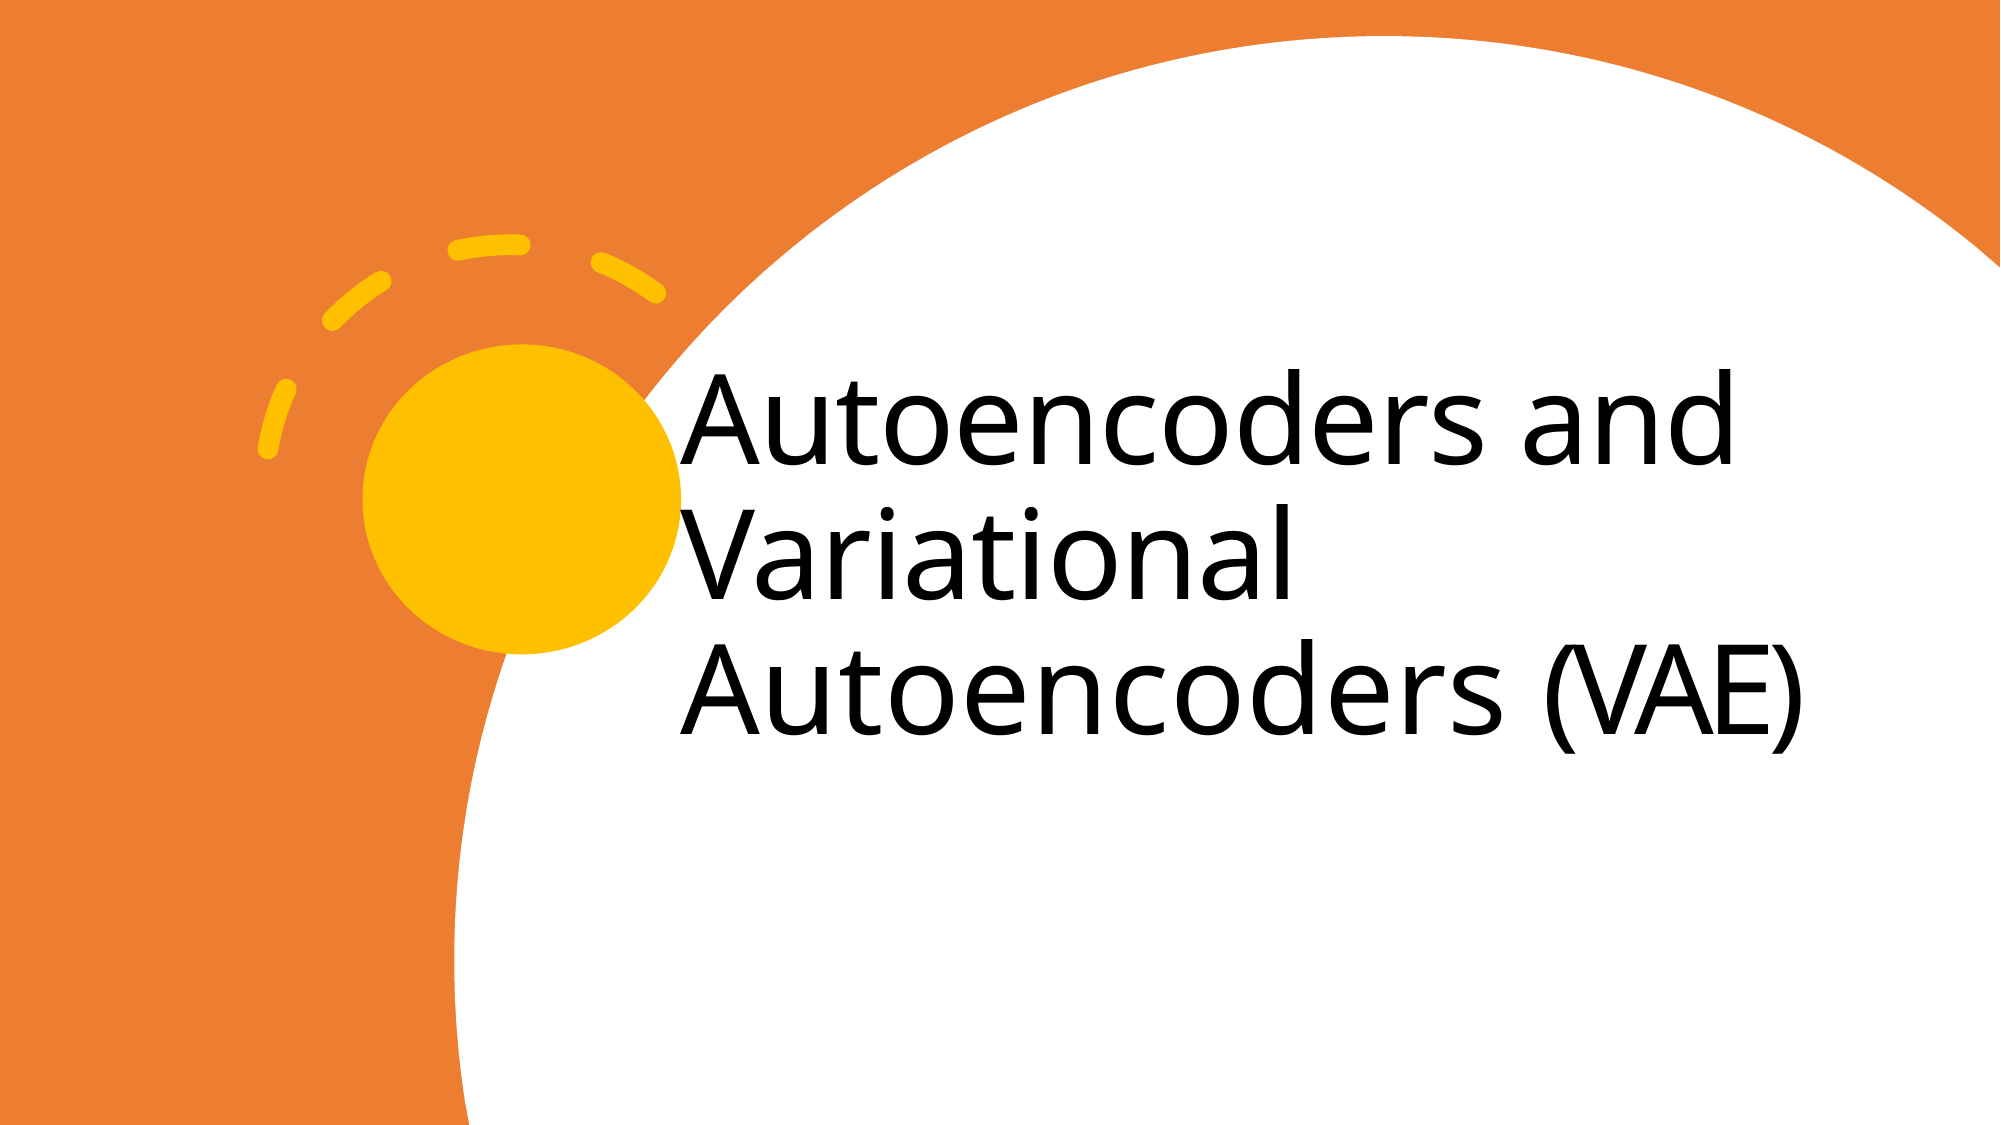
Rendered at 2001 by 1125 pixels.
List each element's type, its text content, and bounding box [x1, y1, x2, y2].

text_box [0, 0, 2000, 1125]
text_box [361, 373, 662, 656]
text_box [267, 244, 676, 490]
text_box [453, 35, 2000, 1125]
title Autoencoders and Variational Autoencoders (VAE) [662, 318, 1917, 770]
